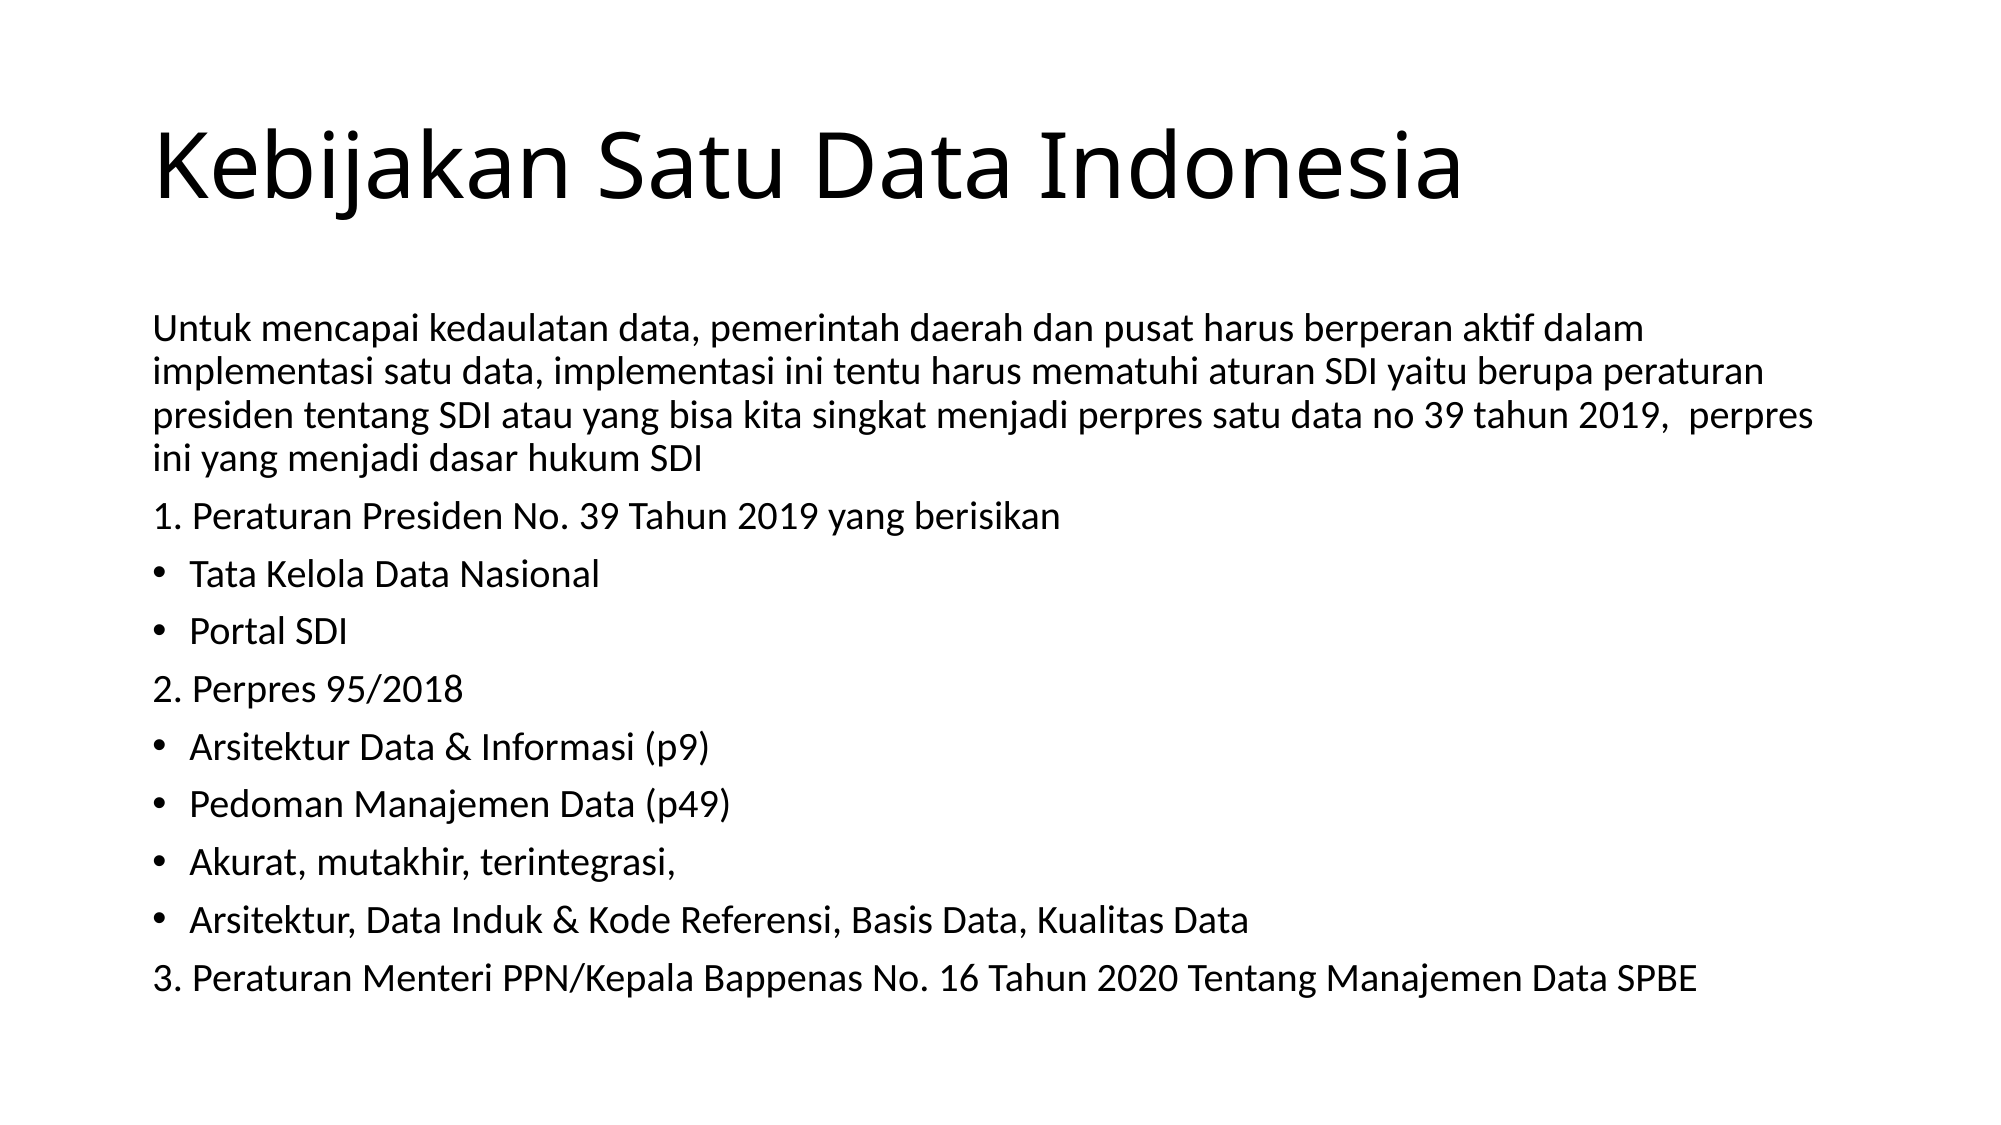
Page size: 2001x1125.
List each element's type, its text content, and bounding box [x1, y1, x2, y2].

list Untuk mencapai kedaulatan data, pemerintah daerah dan pusat harus berperan aktif dalam implementasi satu data, implementasi ini tentu harus mematuhi aturan SDI yaitu berupa peraturan presiden tentang SDI atau yang bisa kita singkat menjadi perpres satu data no 39 tahun 2019, perpres ini yang menjadi dasar hukum SDI 1. Peraturan Presiden No. 39 Tahun 2019 yang berisikan Tata Kelola Data Nasional Portal SDI 2. Perpres 95/2018 Arsitektur Data & Informasi (p9) Pedoman Manajemen Data (p49) Akurat, mutakhir, terintegrasi, Arsitektur, Data Induk & Kode Referensi, Basis Data, Kualitas Data 3. Peraturan Menteri PPN/Kepala Bappenas No. 16 Tahun 2020 Tentang Manajemen Data SPBE [137, 299, 1863, 1014]
title Kebijakan Satu Data Indonesia [137, 59, 1863, 278]
